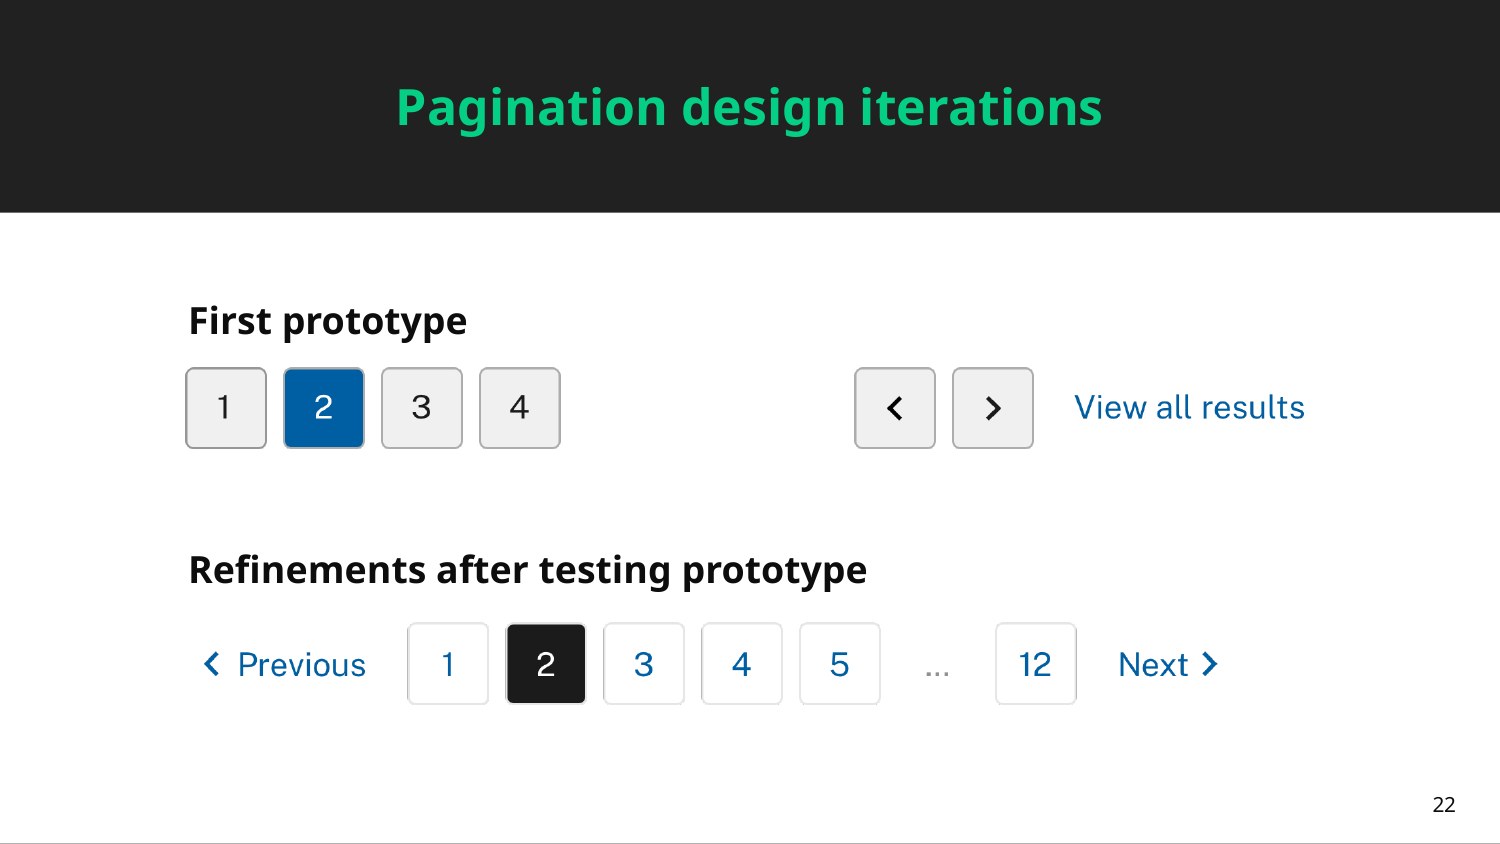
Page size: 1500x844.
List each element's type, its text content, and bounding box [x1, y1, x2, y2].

text_box First prototype [173, 281, 820, 364]
picture [184, 367, 1319, 450]
text_box [0, 211, 1500, 844]
slide_number 22 [1133, 783, 1471, 829]
text_box Refinements after testing prototype [173, 530, 1162, 613]
picture [184, 622, 1319, 705]
title Pagination design iterations [169, 60, 1331, 155]
